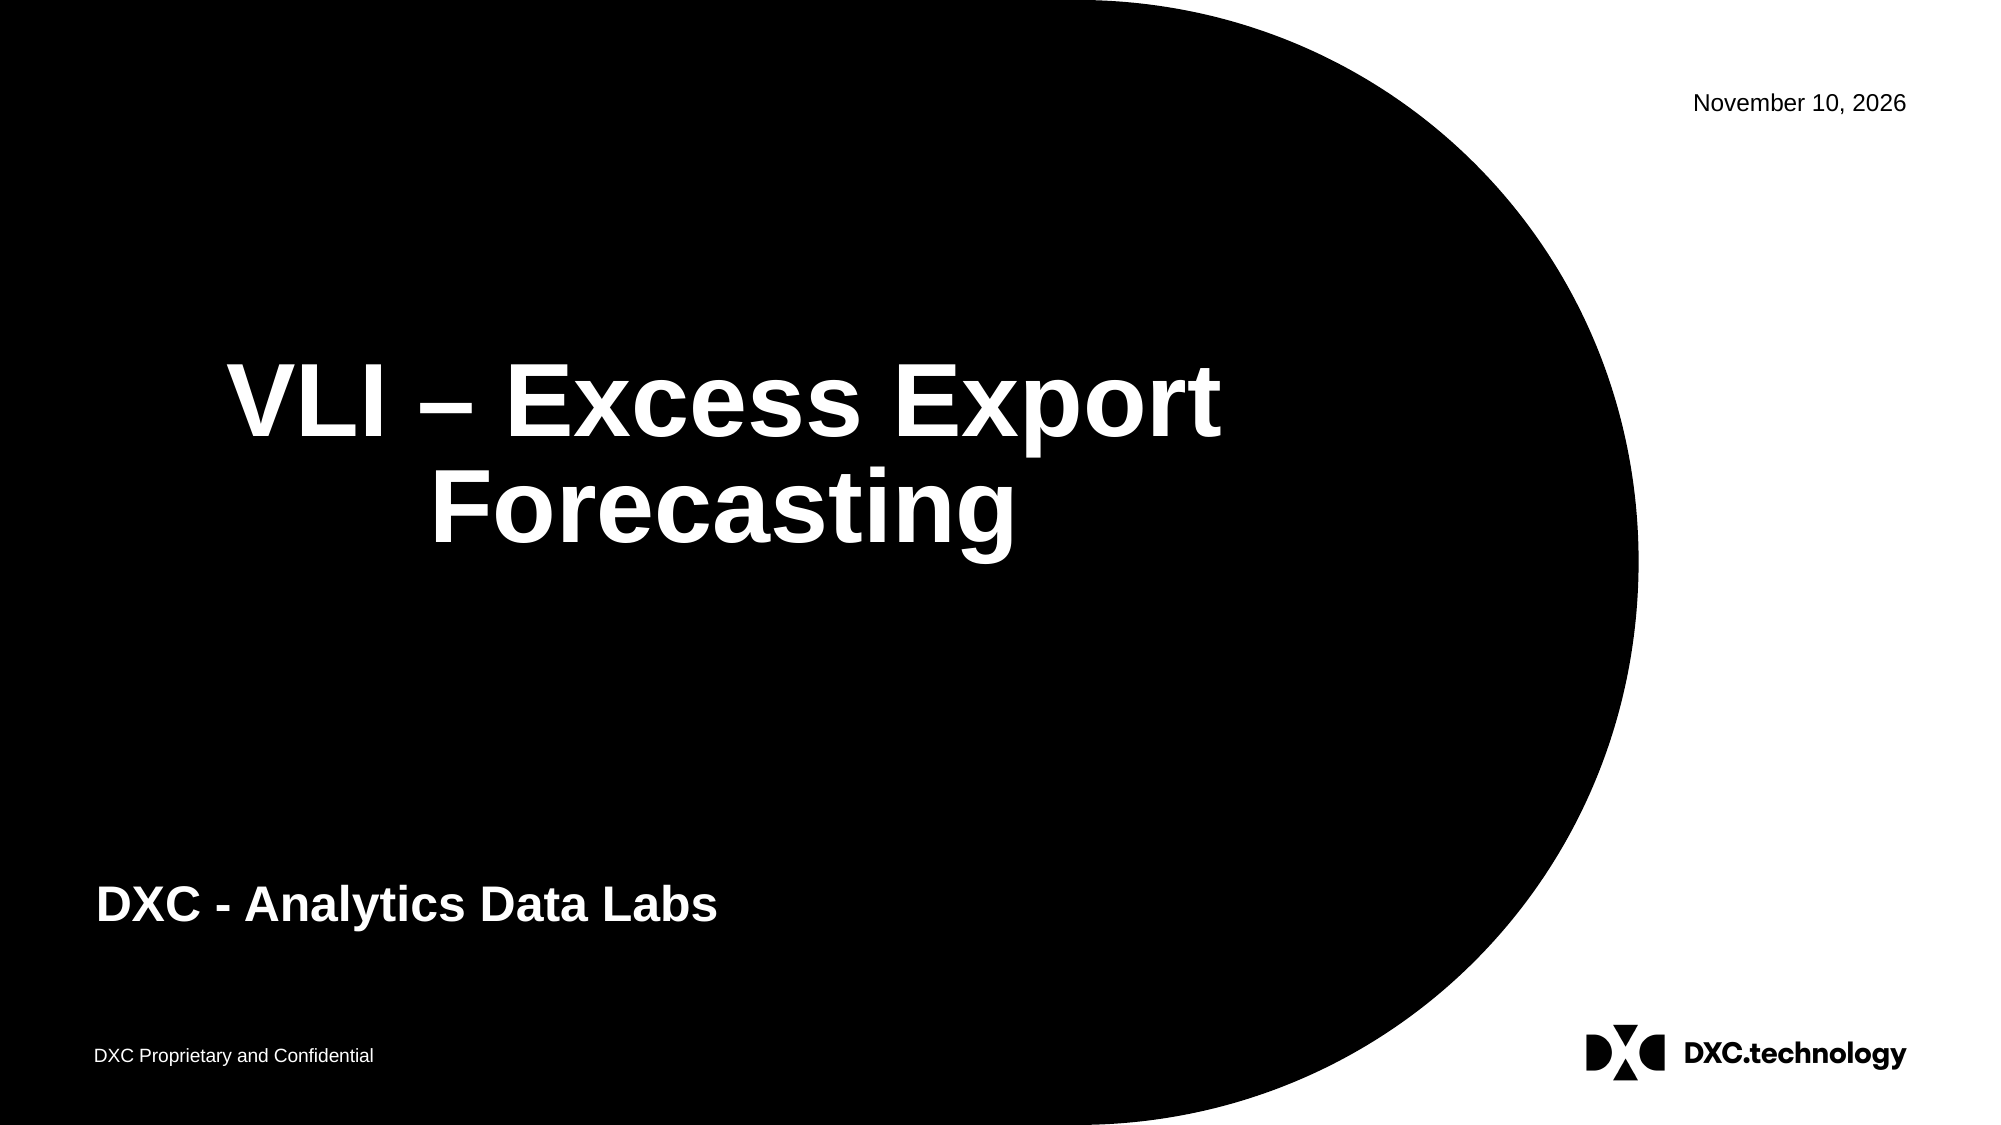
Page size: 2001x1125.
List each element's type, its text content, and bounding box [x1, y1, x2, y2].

text_box DXC - Analytics Data Labs [81, 863, 773, 939]
title VLI – Excess Export Forecasting [37, 28, 1413, 564]
